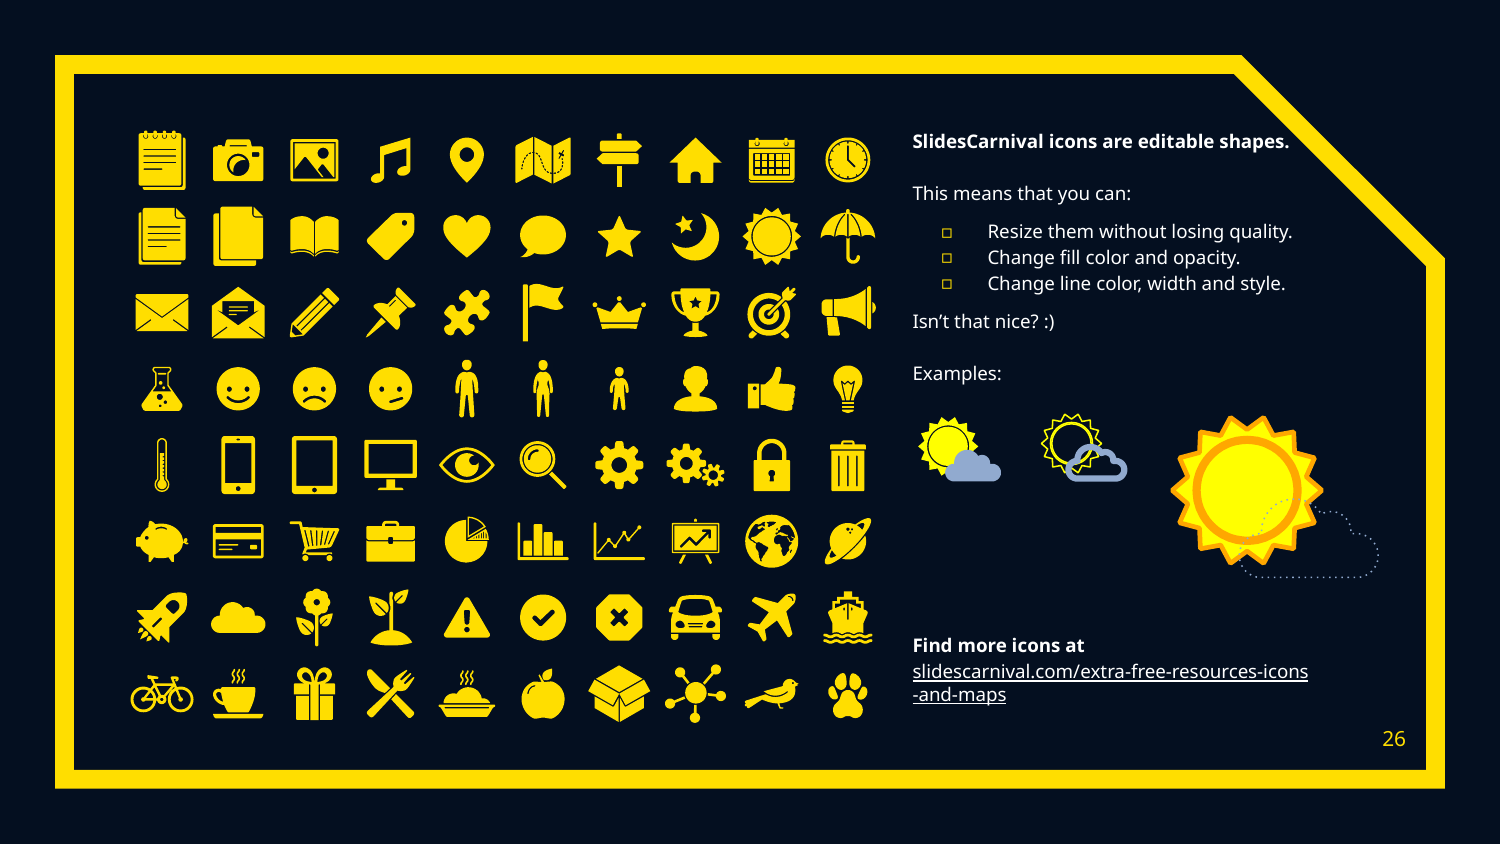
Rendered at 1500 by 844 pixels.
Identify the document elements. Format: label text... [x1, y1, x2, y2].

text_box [438, 670, 496, 718]
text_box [521, 668, 565, 719]
text_box [595, 441, 644, 490]
text_box [1246, 511, 1379, 578]
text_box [1041, 413, 1102, 474]
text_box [135, 293, 189, 332]
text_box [820, 208, 876, 265]
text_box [455, 359, 479, 418]
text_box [289, 215, 339, 257]
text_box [444, 516, 490, 563]
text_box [519, 440, 567, 490]
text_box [824, 517, 872, 565]
text_box [444, 289, 490, 336]
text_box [748, 137, 795, 183]
list Find more icons at slidescarnival.com/extra-free-resources-icons-and-maps [912, 630, 1313, 723]
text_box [666, 443, 725, 487]
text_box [522, 283, 564, 342]
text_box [138, 207, 186, 266]
text_box [211, 602, 266, 633]
text_box [597, 215, 641, 257]
text_box [369, 367, 413, 411]
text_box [365, 287, 416, 338]
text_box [671, 212, 720, 261]
text_box [443, 597, 490, 638]
text_box [520, 594, 567, 641]
text_box [744, 678, 799, 709]
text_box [917, 416, 979, 476]
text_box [742, 207, 802, 266]
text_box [515, 136, 571, 184]
text_box [449, 137, 484, 183]
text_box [821, 285, 876, 336]
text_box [368, 589, 413, 646]
text_box [221, 436, 256, 495]
list SlidesCarnival icons are editable shapes. This means that you can: Resize them without losing quality. Change fill color and opacity. Change line color, width and style. Isn’t that nice? :) Examples: [912, 126, 1313, 377]
text_box [443, 215, 491, 258]
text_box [289, 521, 340, 562]
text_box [212, 668, 264, 719]
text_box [825, 137, 871, 183]
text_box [154, 437, 170, 493]
text_box [366, 212, 415, 260]
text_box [671, 518, 720, 564]
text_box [213, 206, 264, 267]
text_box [533, 359, 554, 418]
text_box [141, 366, 183, 412]
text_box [833, 365, 863, 414]
text_box [520, 215, 566, 258]
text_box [289, 287, 340, 338]
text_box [829, 440, 867, 492]
text_box [216, 367, 260, 411]
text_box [296, 588, 333, 647]
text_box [596, 133, 643, 188]
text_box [747, 286, 797, 339]
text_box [609, 366, 629, 411]
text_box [1171, 417, 1323, 564]
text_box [668, 594, 723, 641]
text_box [138, 130, 186, 191]
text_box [211, 286, 265, 339]
text_box [753, 438, 791, 492]
text_box [596, 594, 643, 641]
text_box [130, 675, 194, 713]
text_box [823, 590, 873, 644]
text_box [664, 664, 727, 724]
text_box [747, 366, 796, 411]
text_box [673, 366, 718, 412]
text_box [980, 454, 1001, 482]
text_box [364, 439, 418, 491]
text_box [593, 522, 646, 561]
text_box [293, 667, 336, 721]
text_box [828, 672, 868, 719]
slide_number 26 [1366, 711, 1406, 755]
text_box [745, 514, 799, 568]
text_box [517, 522, 569, 561]
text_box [290, 138, 339, 182]
text_box [292, 367, 337, 411]
text_box [370, 137, 411, 183]
text_box [669, 137, 722, 183]
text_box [136, 592, 188, 643]
text_box [291, 436, 338, 495]
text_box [671, 288, 720, 338]
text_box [212, 138, 264, 182]
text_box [366, 669, 415, 719]
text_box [212, 523, 265, 559]
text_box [366, 520, 416, 562]
text_box [136, 520, 189, 562]
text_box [438, 447, 496, 483]
text_box [1103, 452, 1125, 479]
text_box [592, 295, 647, 330]
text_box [587, 665, 651, 723]
text_box [747, 593, 796, 642]
